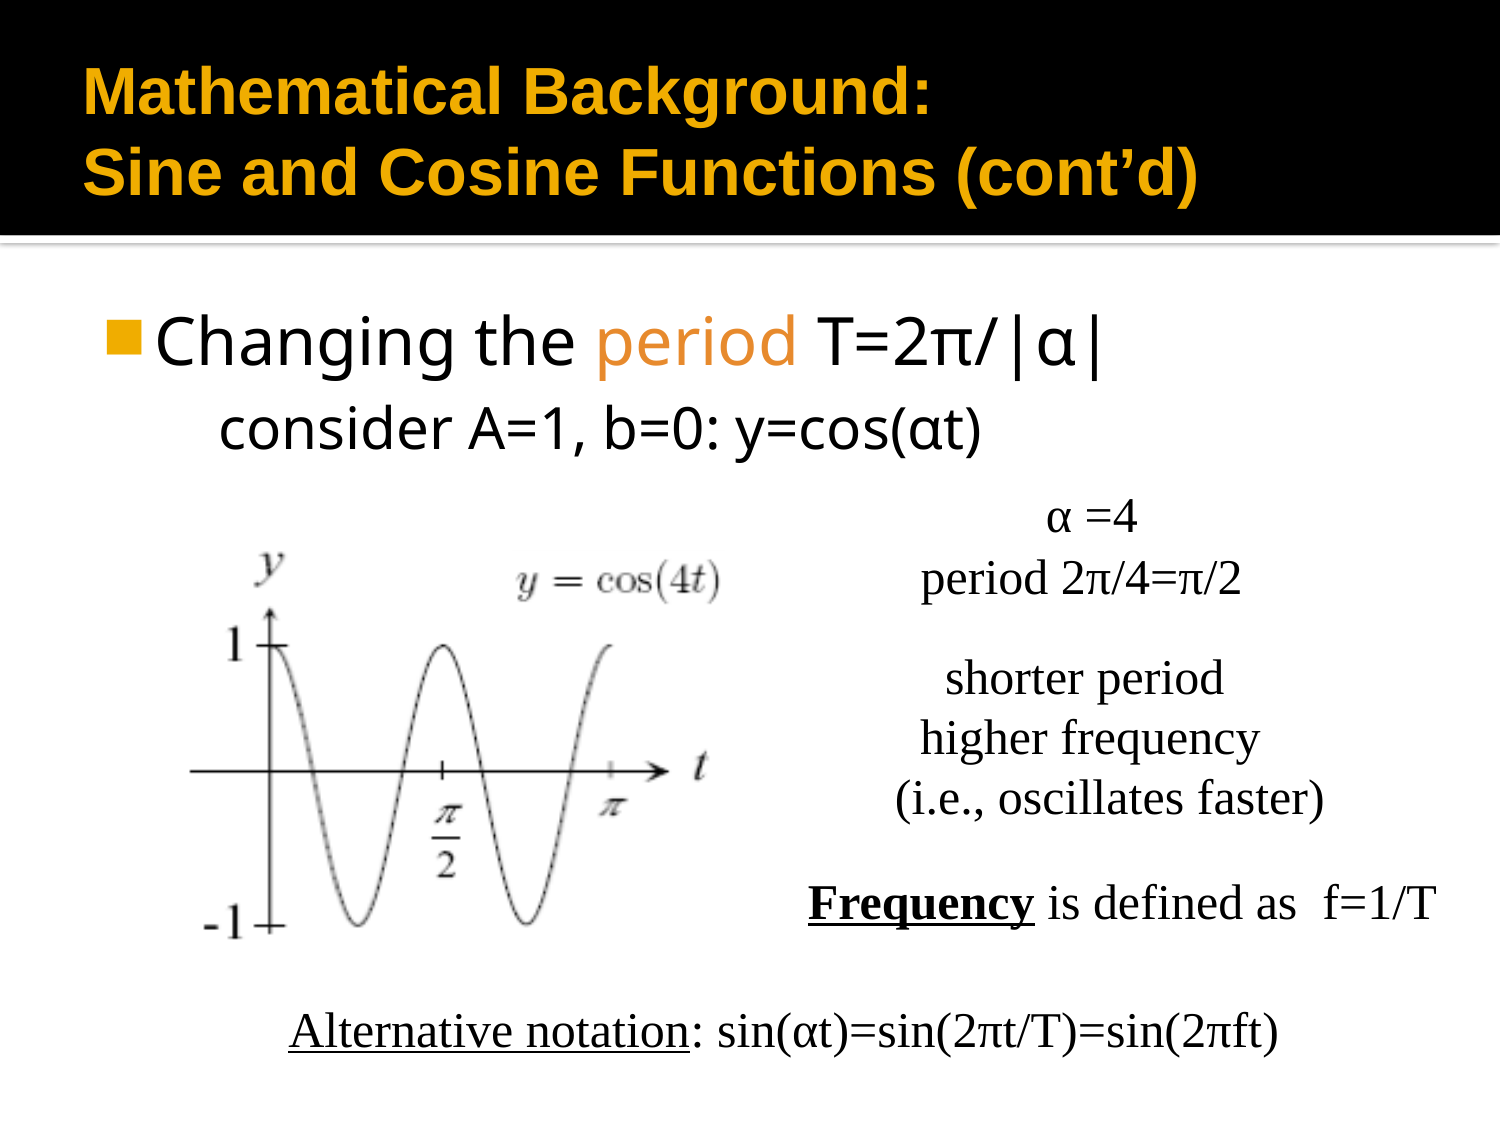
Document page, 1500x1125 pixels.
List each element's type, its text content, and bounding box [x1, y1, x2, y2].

text_box period 2π/4=π/2 [913, 537, 1251, 613]
text_box Alternative notation: sin(αt)=sin(2πt/T)=sin(2πft) [280, 990, 1288, 1065]
text_box Frequency is defined as f=1/T [800, 862, 1445, 938]
title Mathematical Background: Sine and Cosine Functions (cont’d) [74, 24, 1426, 232]
list Changing the period T=2π/|α| consider A=1, b=0: y=cos(αt) [74, 290, 1426, 1051]
picture [174, 524, 751, 968]
text_box α =4 [1038, 474, 1146, 550]
text_box shorter period higher frequency (i.e., oscillates faster) [887, 637, 1334, 833]
